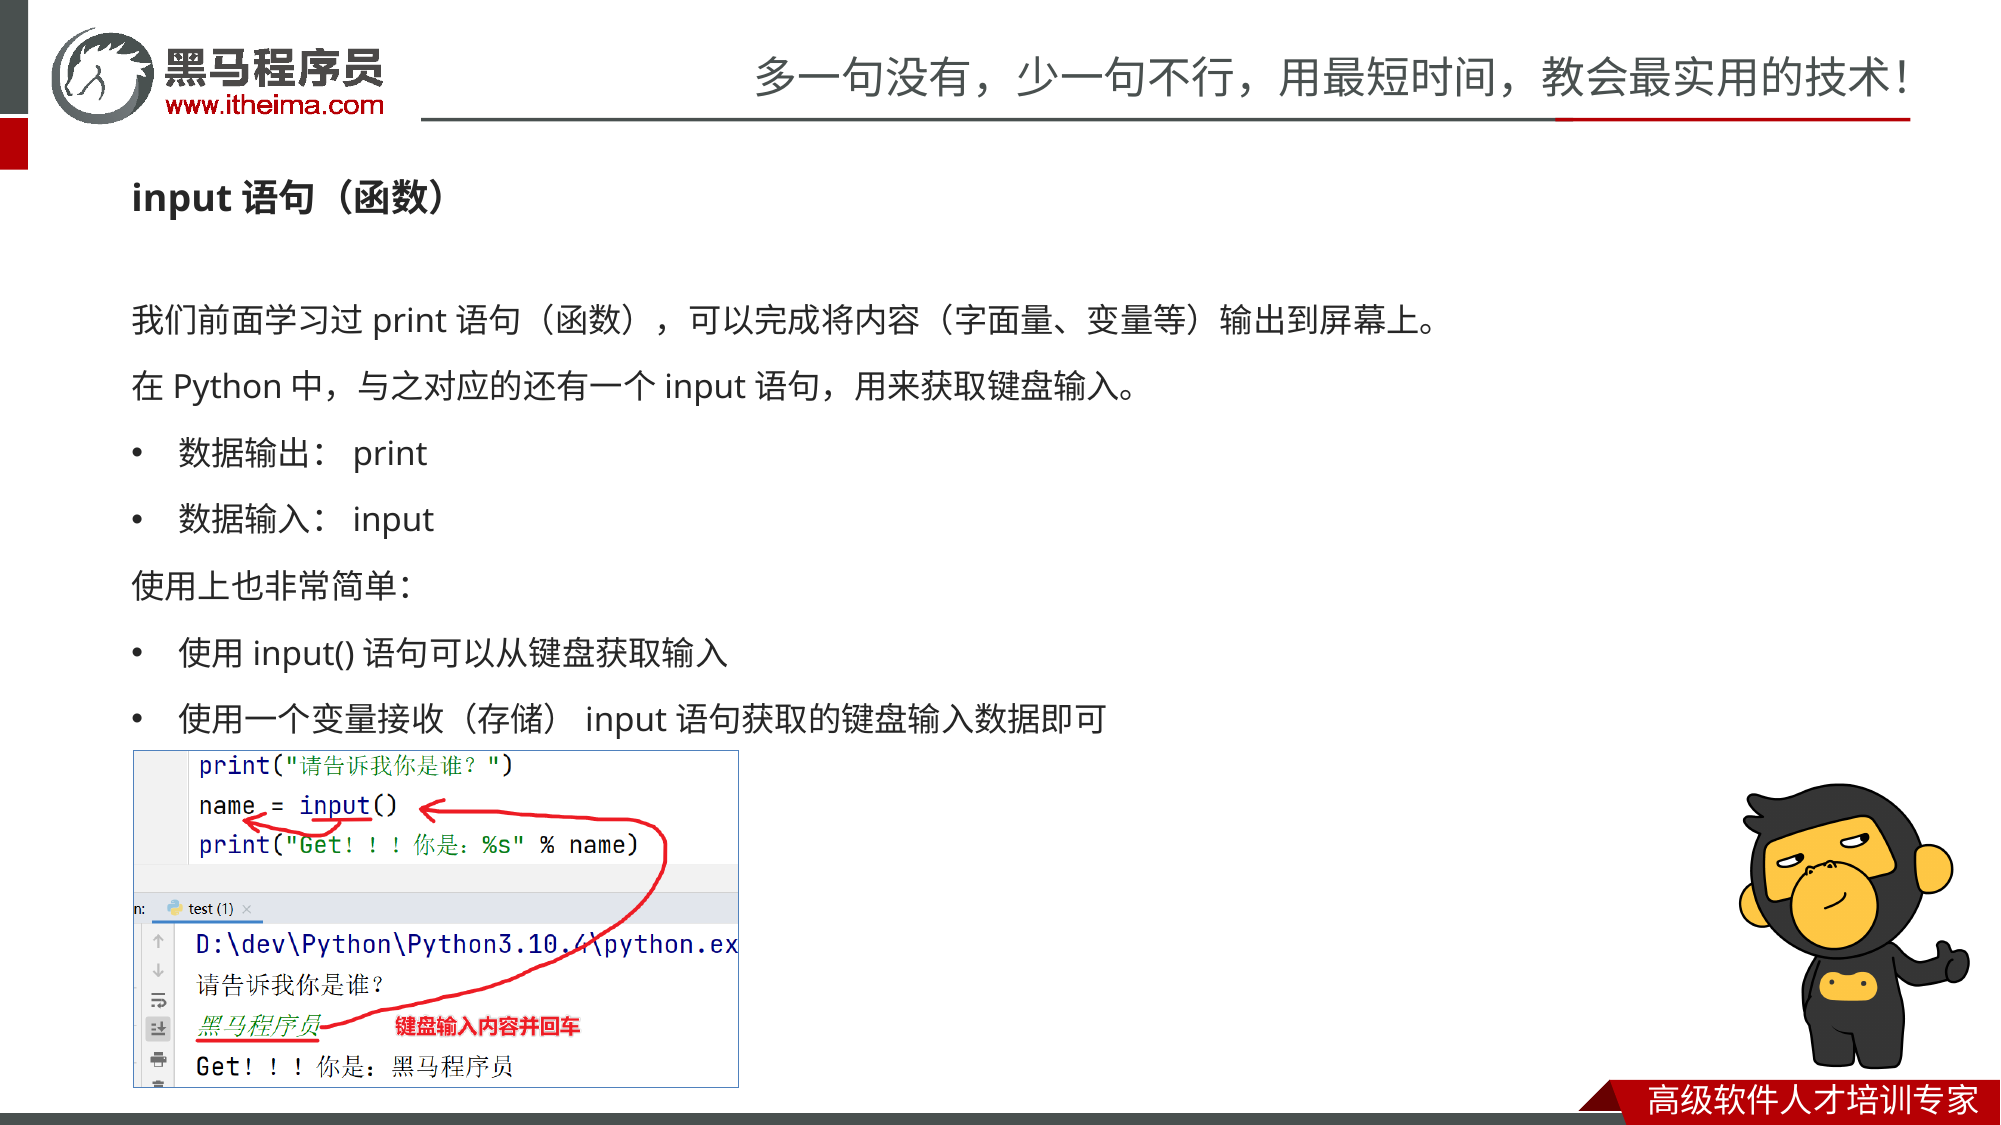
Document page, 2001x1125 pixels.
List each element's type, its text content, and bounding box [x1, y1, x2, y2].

picture [50, 26, 384, 125]
picture [133, 749, 739, 1088]
picture [1699, 774, 2000, 1076]
list input语句（函数） [116, 154, 1872, 239]
list 我们前面学习过print语句（函数），可以完成将内容（字面量、变量等）输出到屏幕上。 在Python中，与之对应的还有一个input语句，用来获取键盘输入。 数据输出：print 数据输入：input 使用上也非常简单： 使用input()语句可以从键盘获取输入 使用一个变量接收（存储）input语句获取的键盘输入数据即可 [116, 271, 1872, 964]
